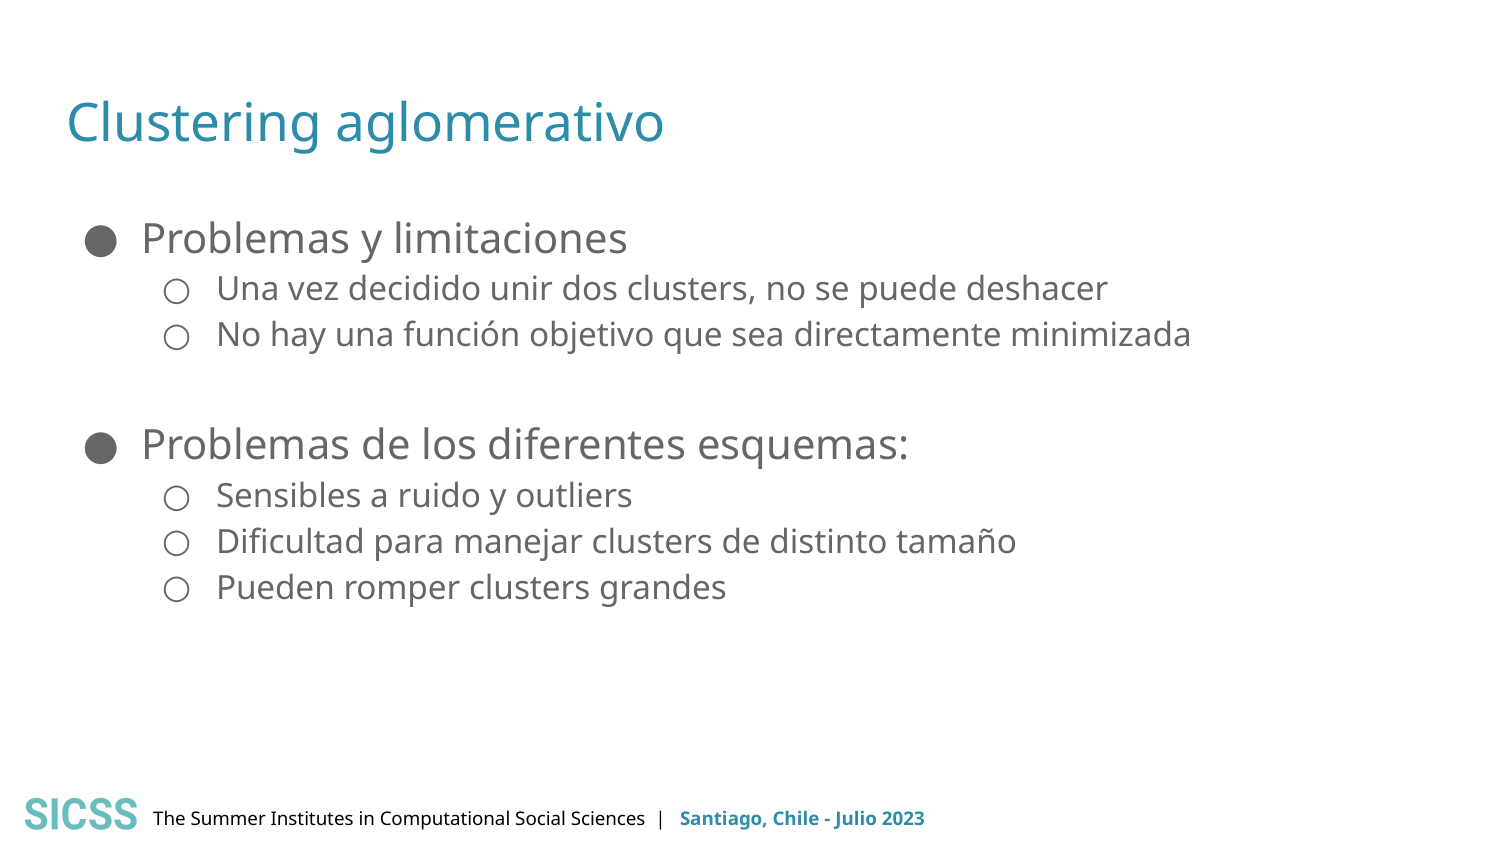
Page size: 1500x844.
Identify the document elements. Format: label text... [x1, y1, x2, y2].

picture [22, 792, 141, 832]
title Clustering aglomerativo [51, 72, 1449, 167]
list Problemas y limitaciones Una vez decidido unir dos clusters, no se puede deshacer No hay una función objetivo que sea directamente minimizada Problemas de los diferentes esquemas: Sensibles a ruido y outliers Dificultad para manejar clusters de distinto tamaño Pueden romper clusters grandes [51, 189, 1449, 750]
